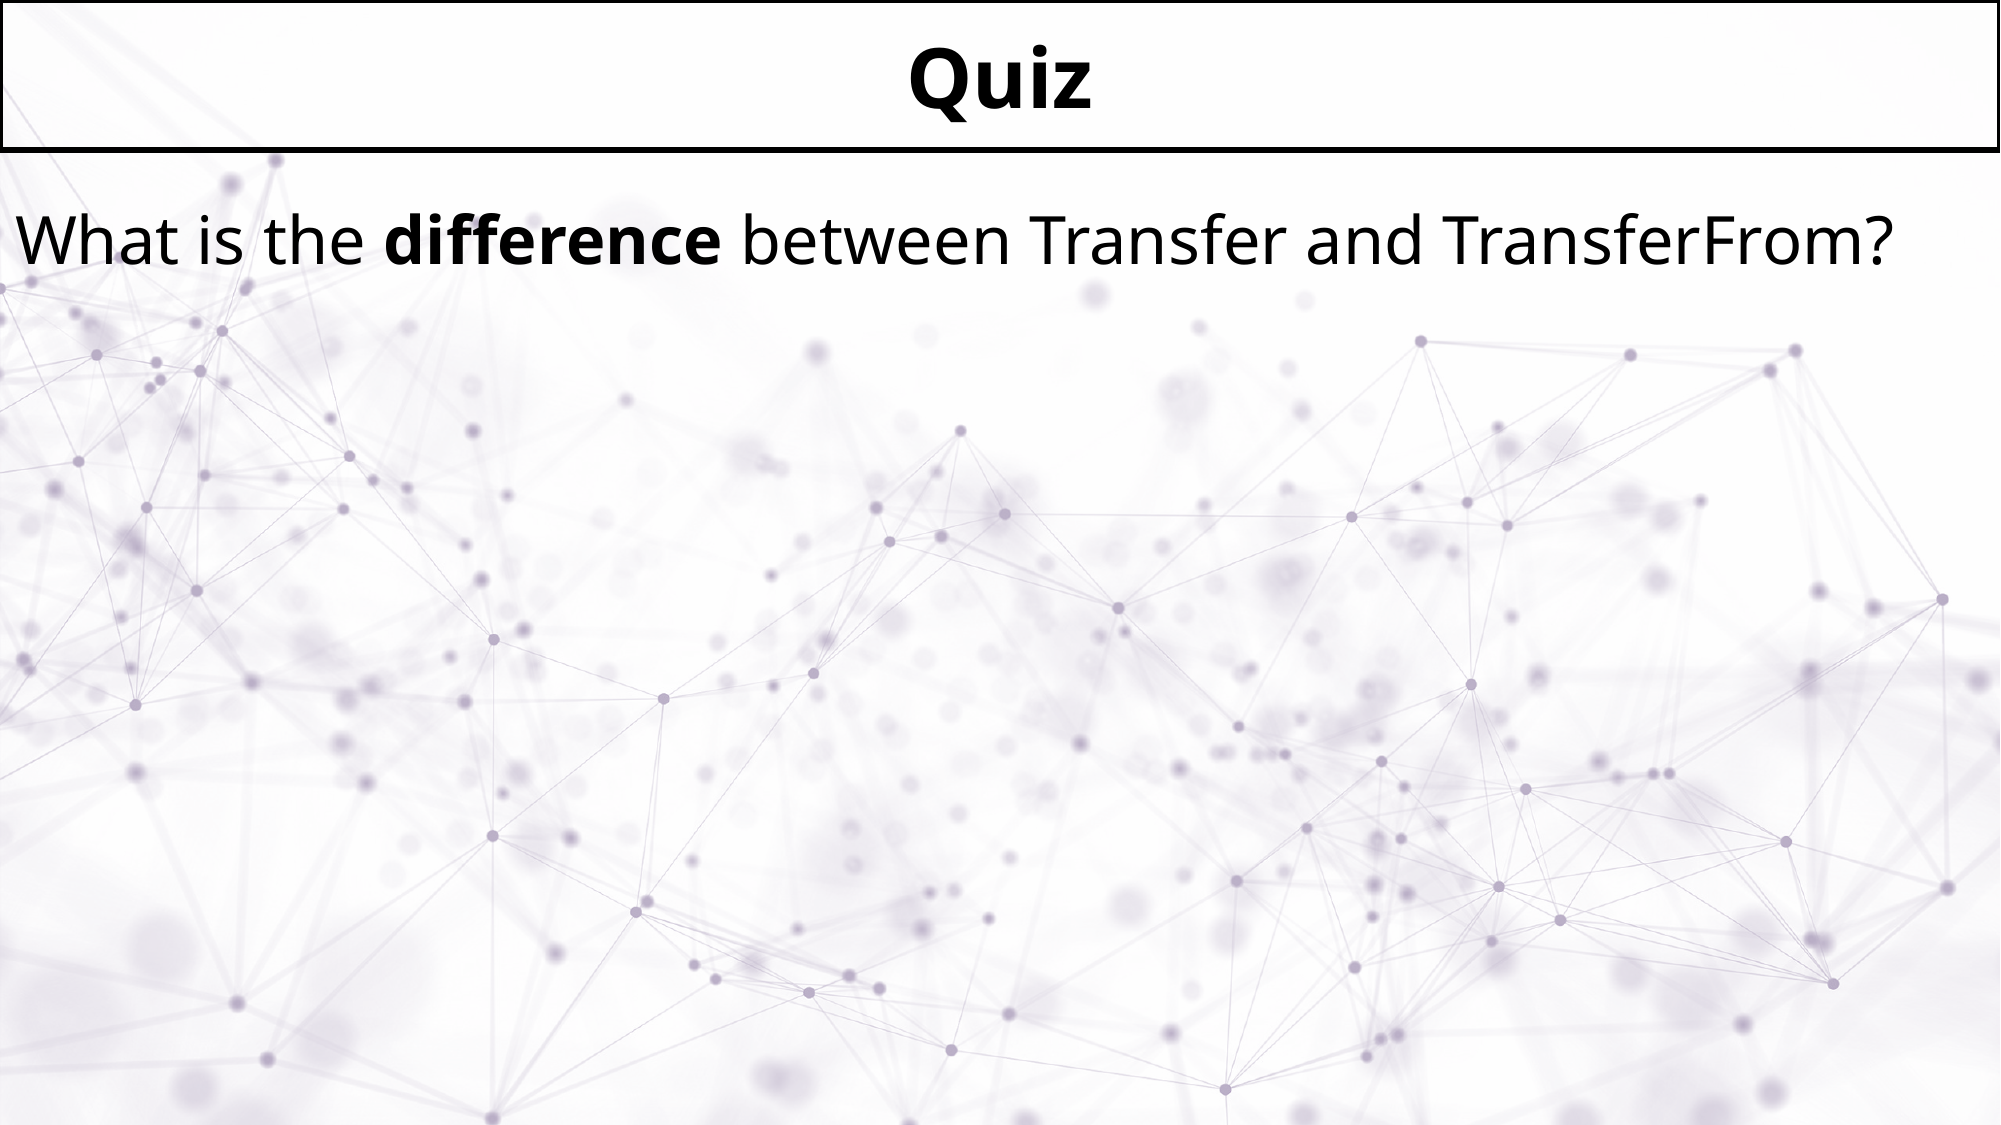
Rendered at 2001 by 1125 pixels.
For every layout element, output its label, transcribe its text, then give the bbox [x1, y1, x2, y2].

list What is the difference between Transfer and TransferFrom? [0, 150, 2000, 1125]
title Quiz [0, 0, 2000, 150]
